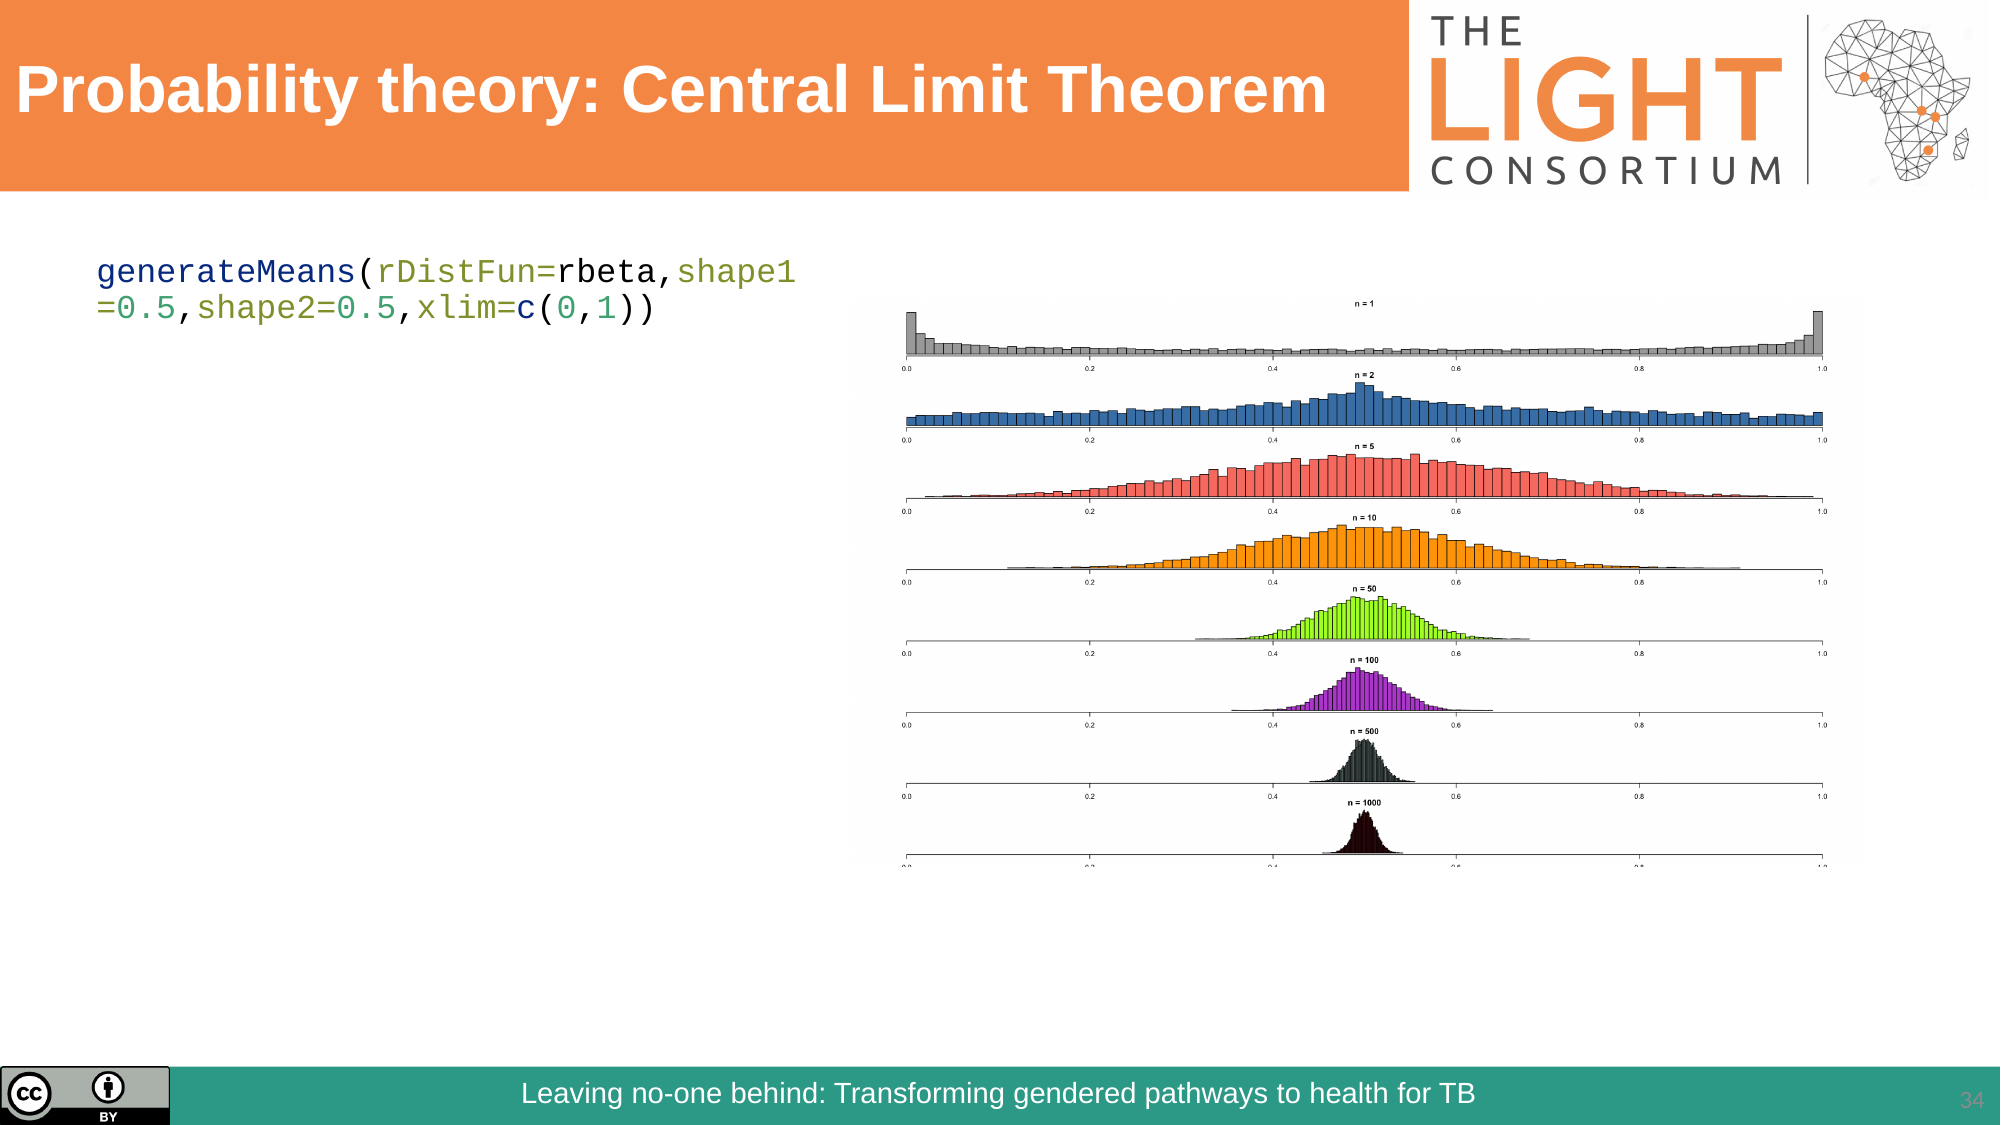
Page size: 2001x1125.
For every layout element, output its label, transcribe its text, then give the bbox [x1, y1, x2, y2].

title Probability theory: Central Limit Theorem [0, 0, 1410, 192]
picture [0, 1066, 170, 1125]
picture [849, 297, 1863, 867]
list generateMeans(rDistFun=rbeta,shape1=0.5,shape2=0.5,xlim=c(0,1)) [81, 246, 824, 963]
slide_number 34 [1550, 1073, 2000, 1125]
picture [1409, 0, 1989, 201]
